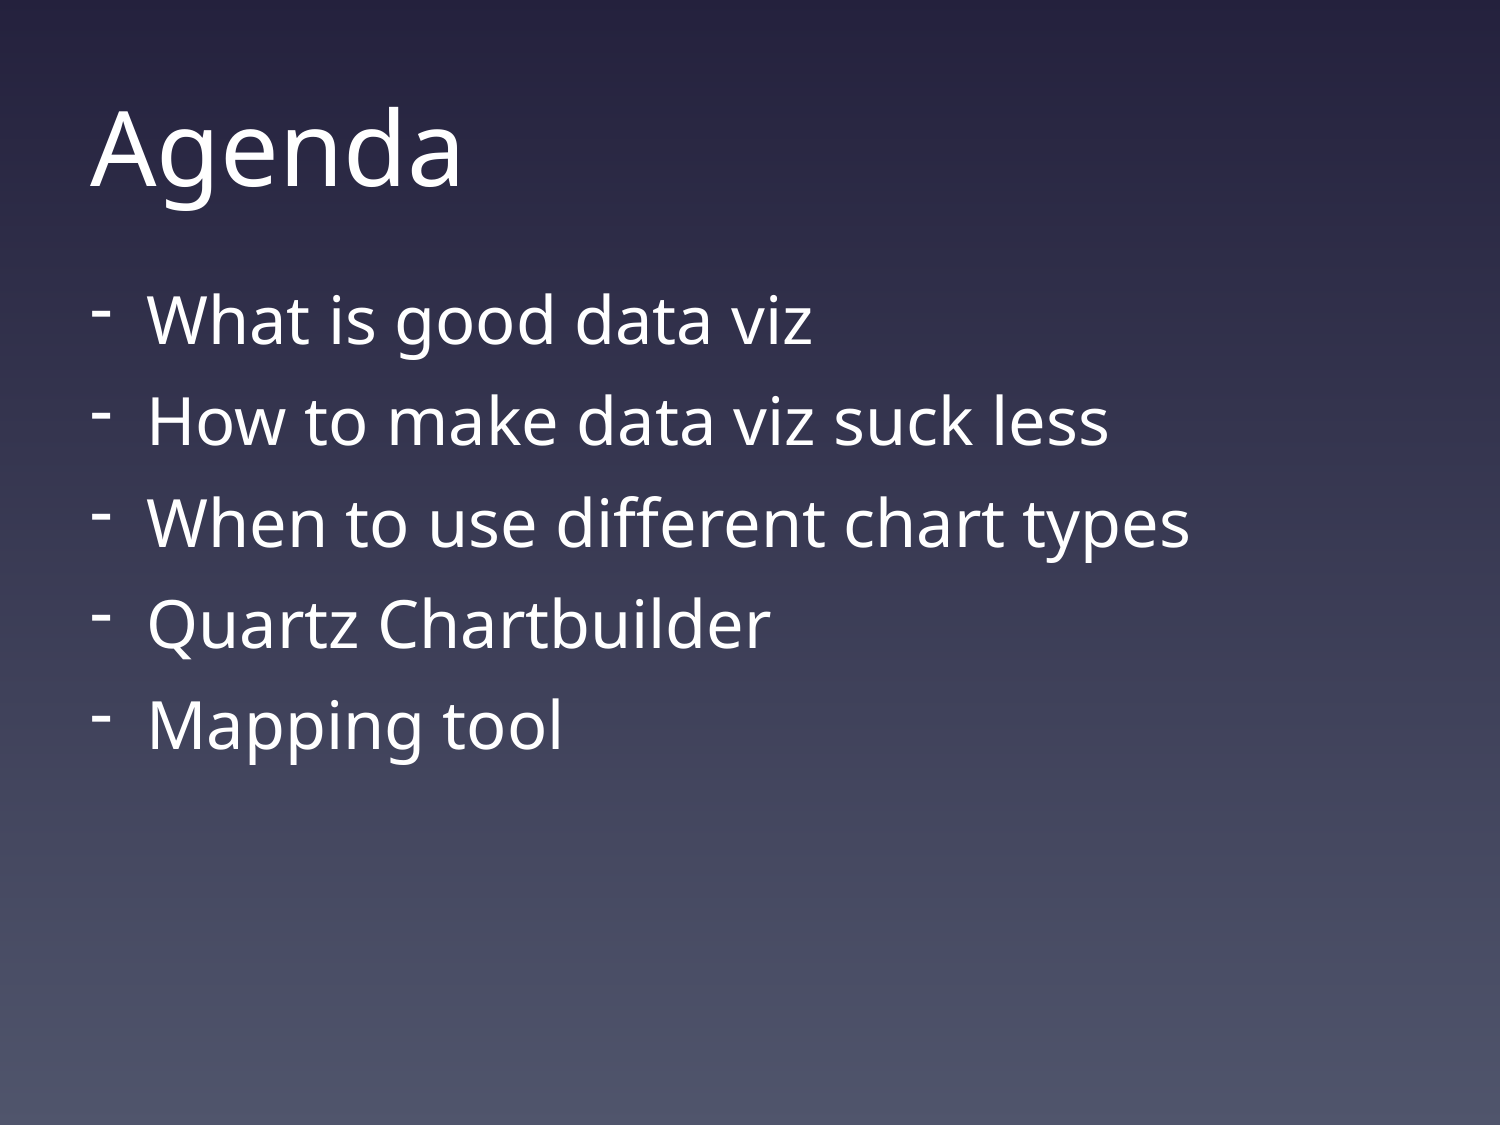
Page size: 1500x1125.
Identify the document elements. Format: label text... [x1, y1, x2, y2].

title Agenda [75, 75, 1425, 262]
list What is good data viz How to make data viz suck less When to use different chart types Quartz Chartbuilder Mapping tool [75, 262, 1425, 1005]
